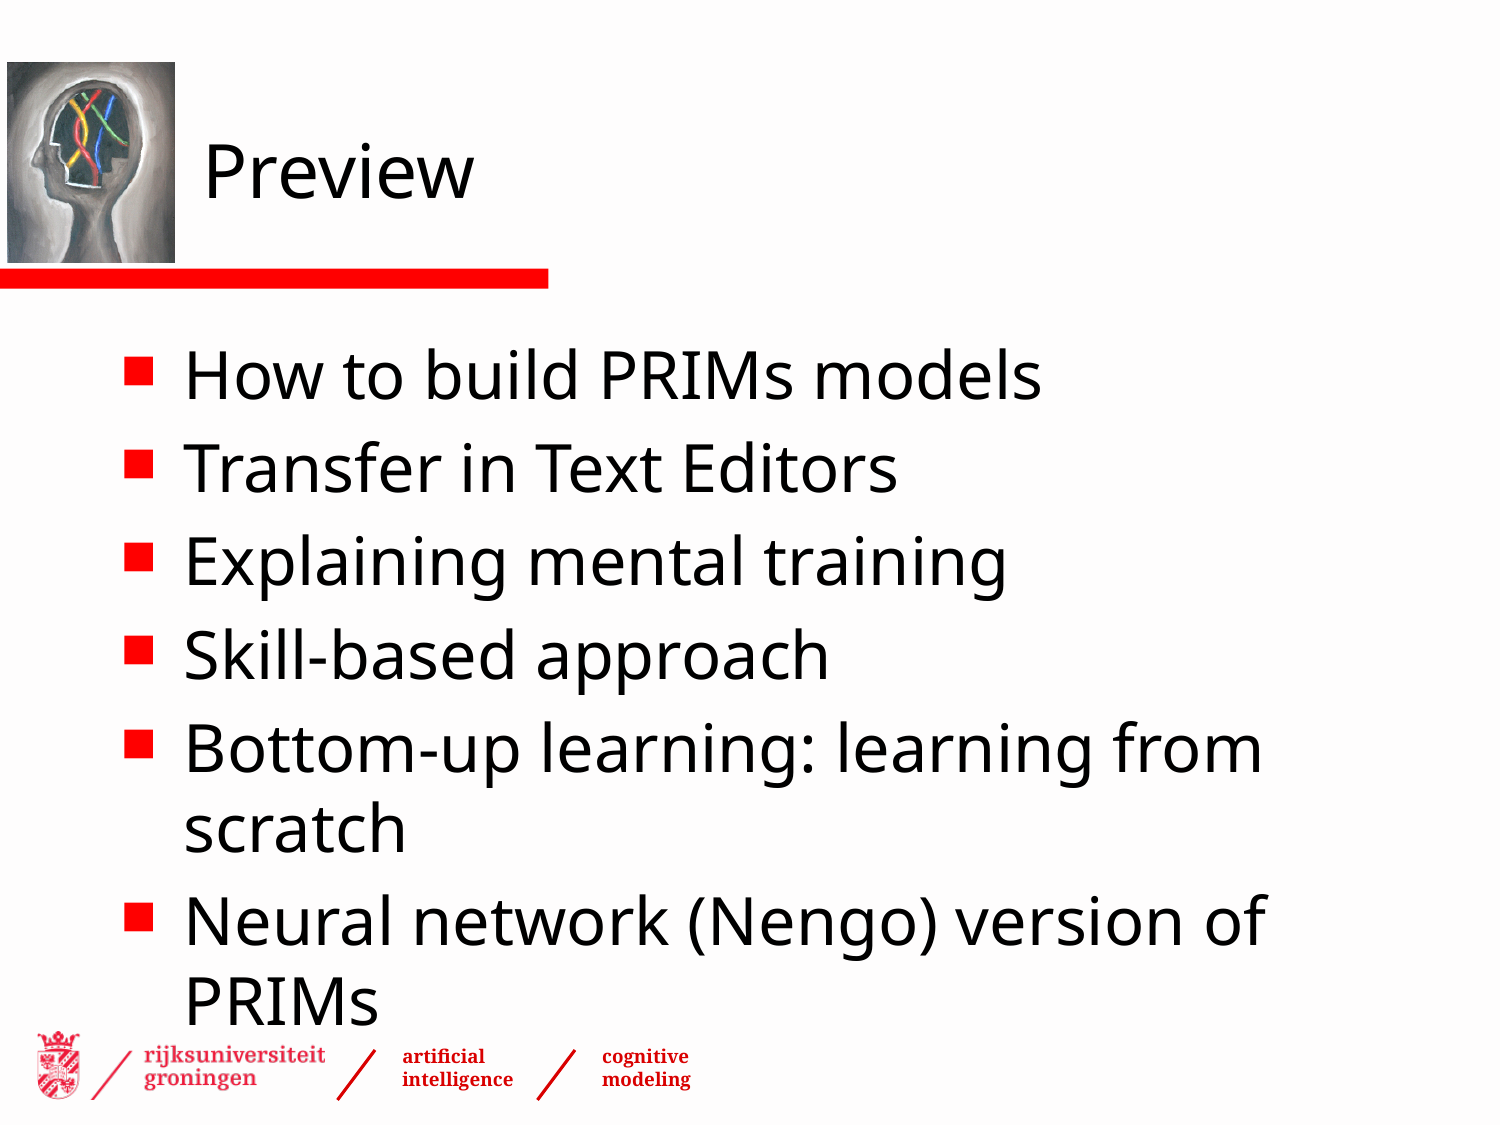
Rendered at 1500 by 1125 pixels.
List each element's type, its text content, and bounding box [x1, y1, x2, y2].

title Preview [187, 74, 1463, 263]
list How to build PRIMs models Transfer in Text Editors Explaining mental training Skill-based approach Bottom-up learning: learning from scratch Neural network (Nengo) version of PRIMs [112, 324, 1388, 1001]
picture [7, 62, 175, 263]
